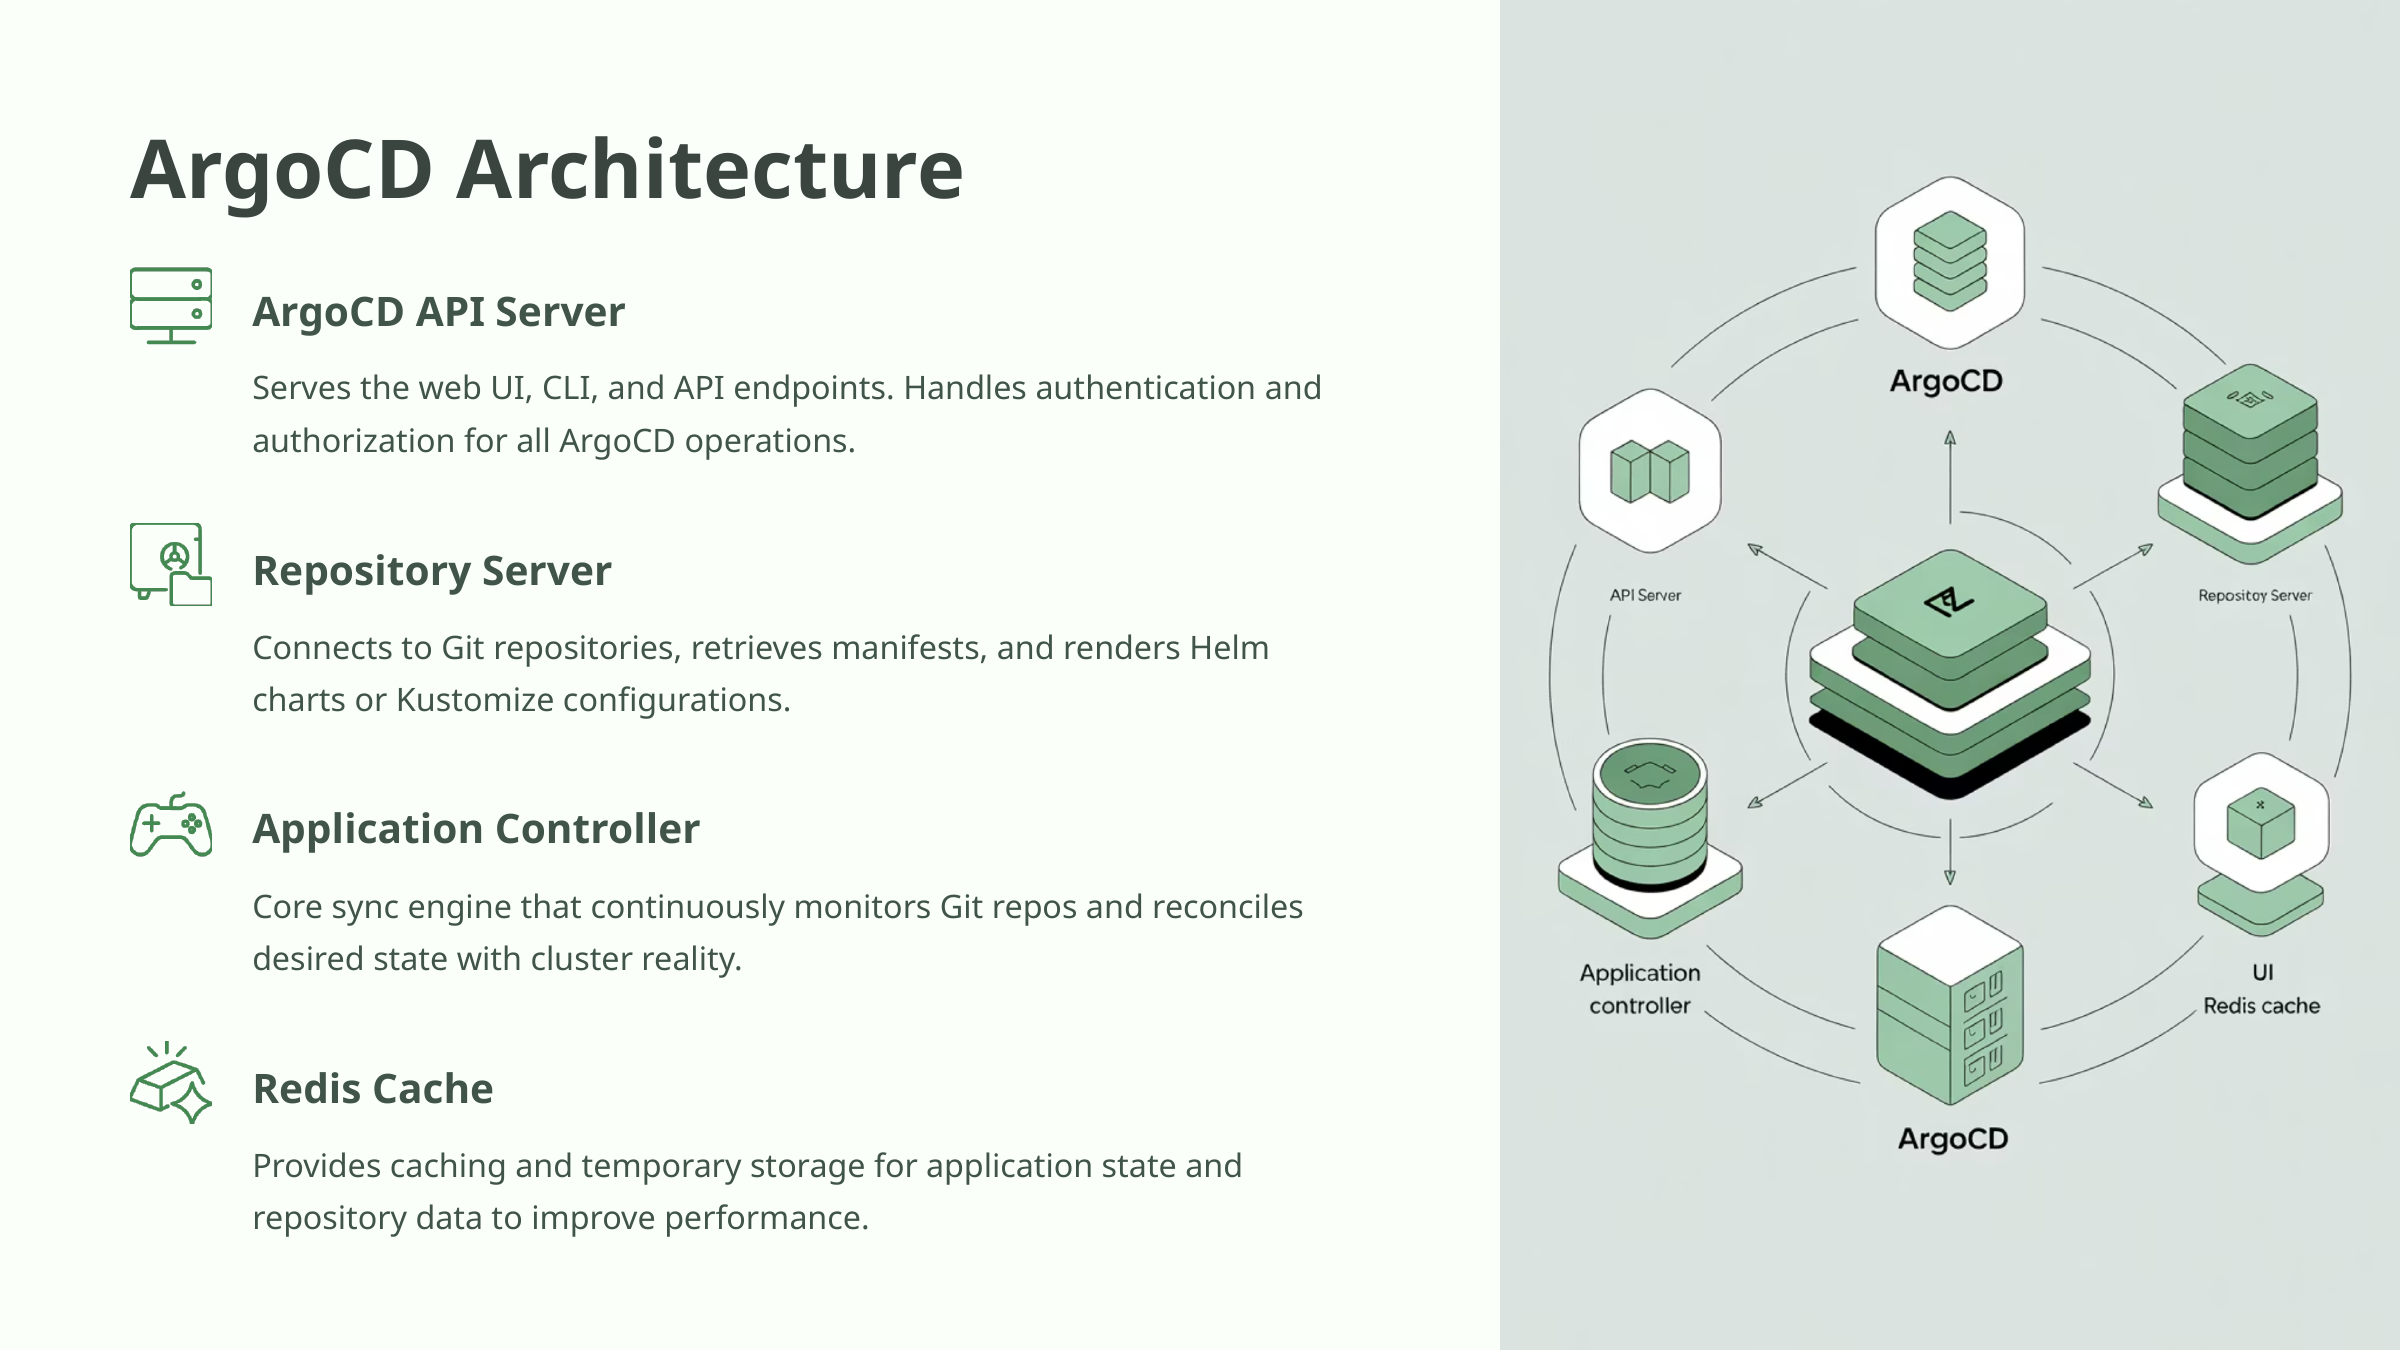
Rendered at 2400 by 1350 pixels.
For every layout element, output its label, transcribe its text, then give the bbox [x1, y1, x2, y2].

picture [130, 782, 212, 865]
text_box Connects to Git repositories, retrieves manifests, and renders Helm charts or Kustomize configurations. [252, 613, 1370, 718]
text_box Application Controller [252, 802, 720, 853]
text_box Provides caching and temporary storage for application state and repository data to improve performance. [252, 1131, 1370, 1236]
text_box Redis Cache [252, 1061, 660, 1112]
picture [130, 264, 212, 347]
picture [1499, 0, 2400, 1350]
text_box Core sync engine that continuously monitors Git repos and reconciles desired state with cluster reality. [252, 872, 1370, 977]
text_box Serves the web UI, CLI, and API endpoints. Handles authentication and authorization for all ArgoCD operations. [252, 354, 1370, 459]
text_box ArgoCD API Server [252, 284, 660, 335]
text_box ArgoCD Architecture [130, 114, 1009, 216]
picture [130, 1041, 212, 1124]
text_box Repository Server [252, 543, 660, 594]
picture [130, 523, 212, 606]
